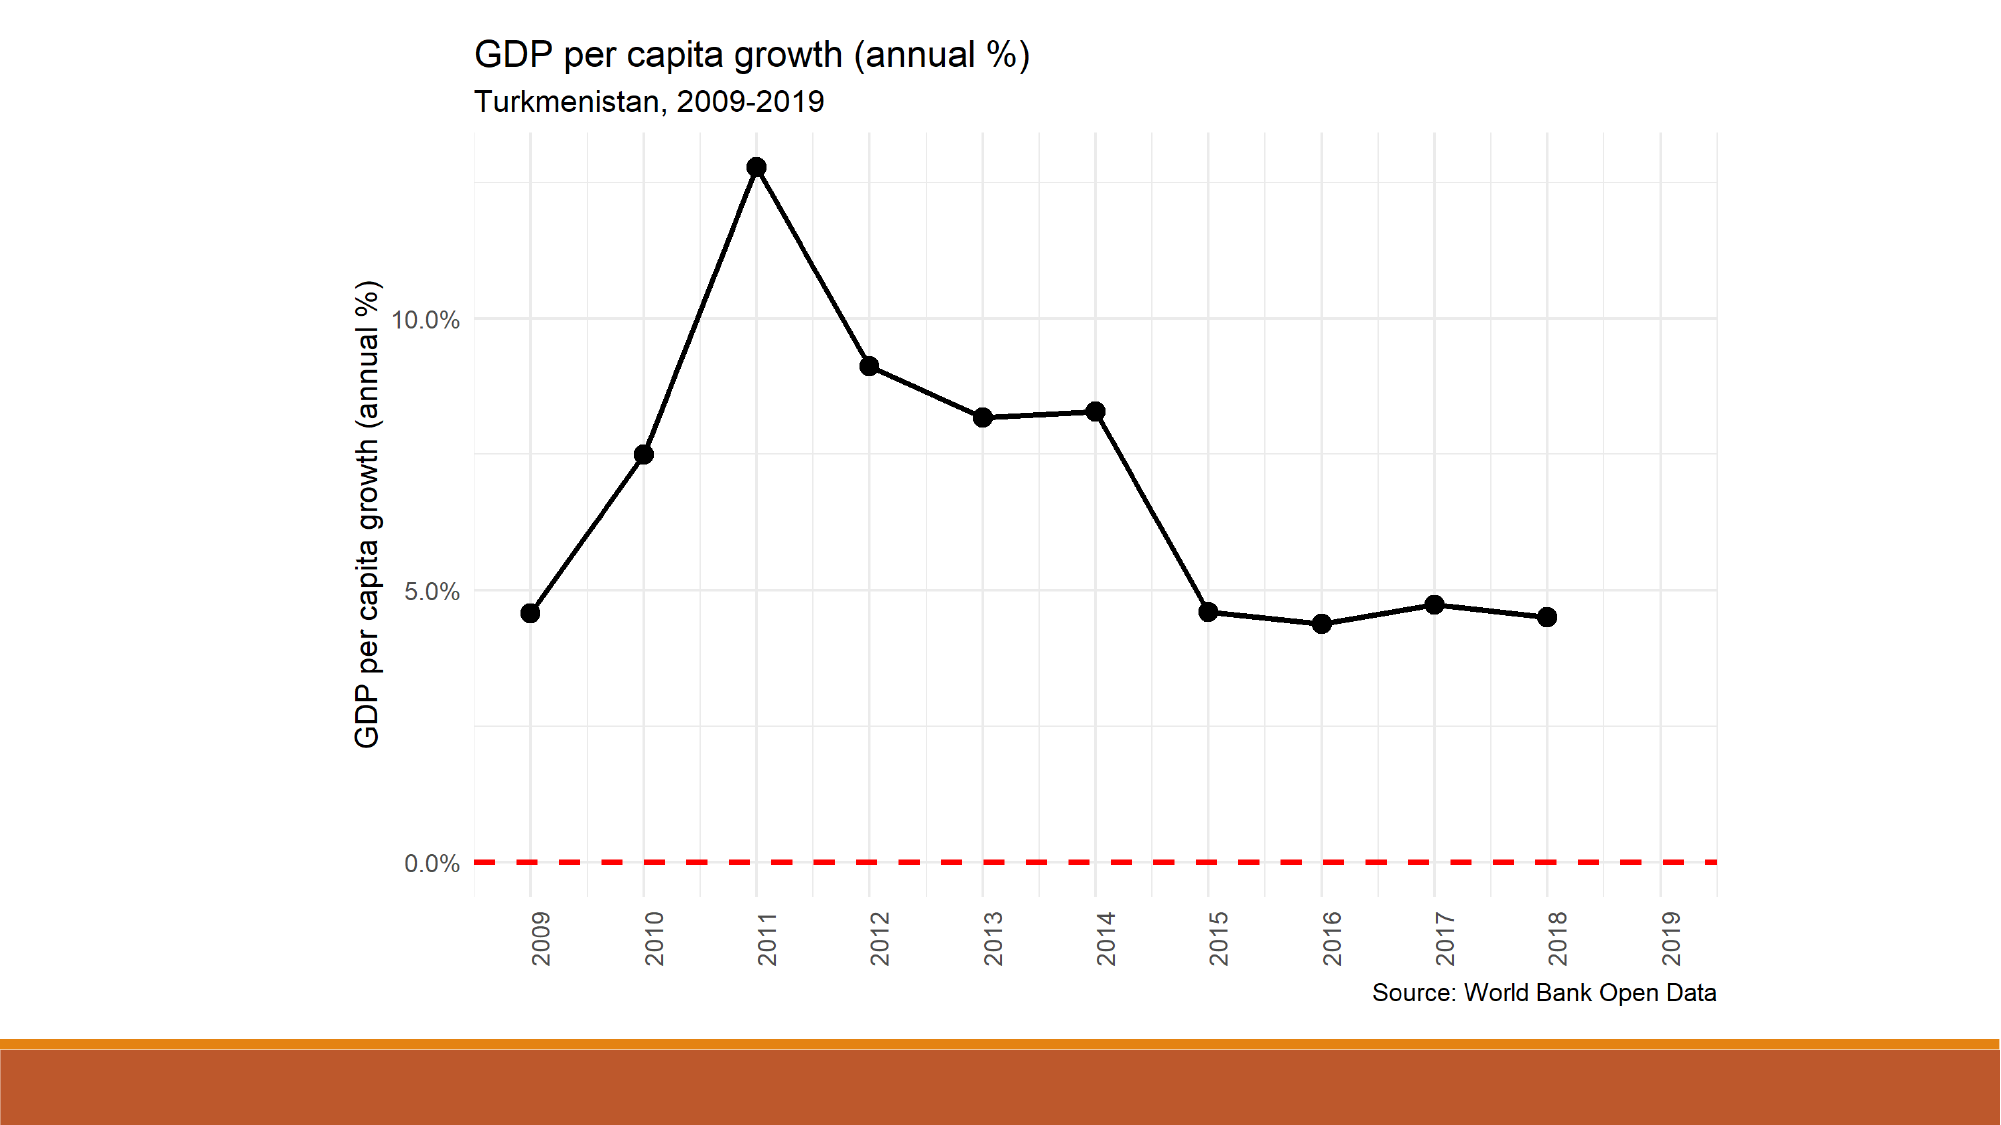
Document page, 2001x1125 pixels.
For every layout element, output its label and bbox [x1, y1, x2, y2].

list [338, 24, 1733, 1021]
